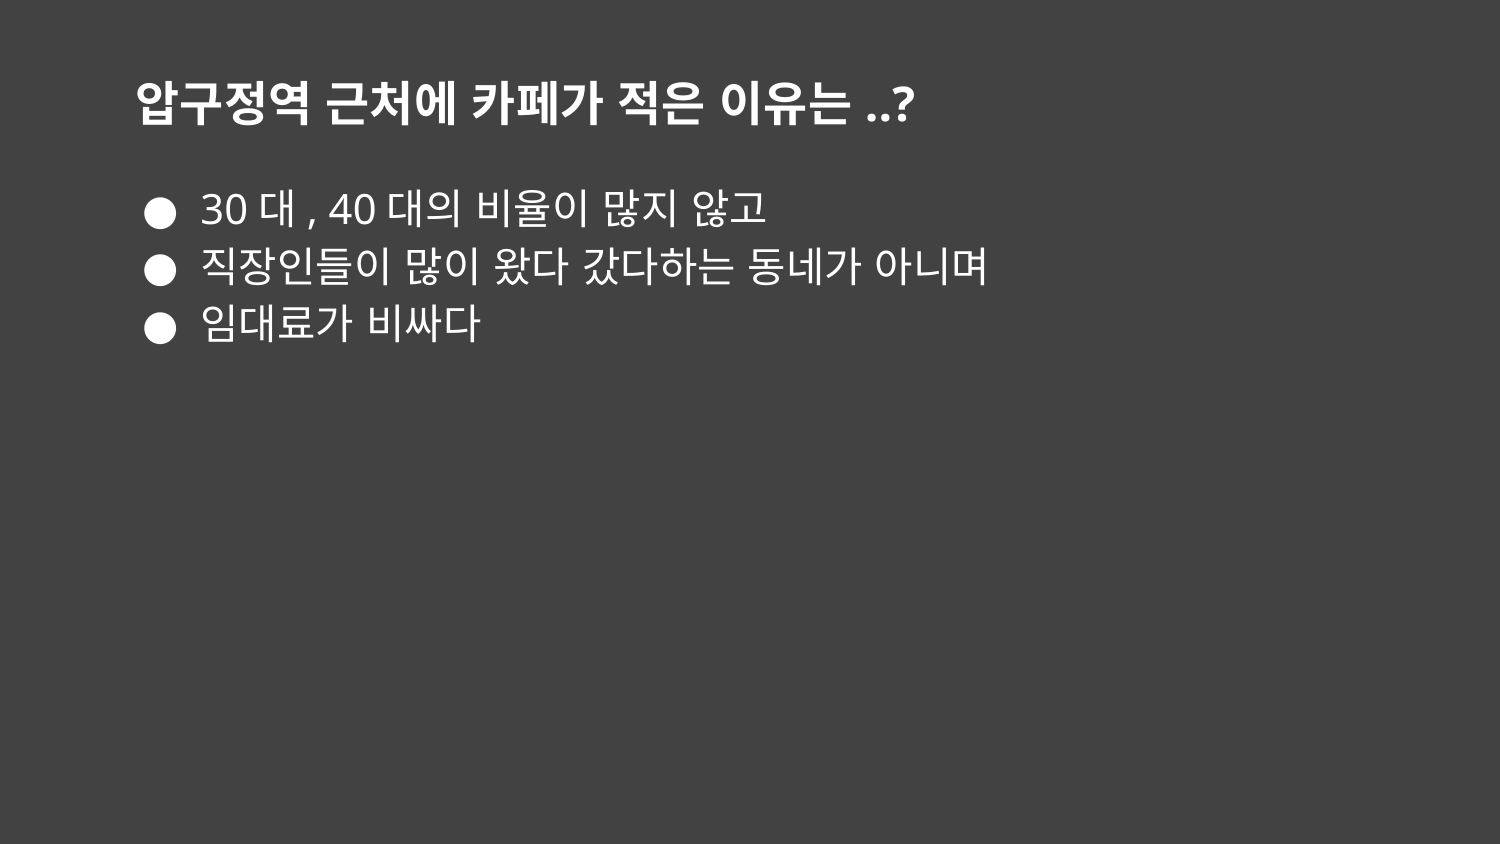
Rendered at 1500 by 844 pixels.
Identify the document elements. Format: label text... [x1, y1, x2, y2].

text_box 30대, 40대의 비율이 많지 않고 직장인들이 많이 왔다 갔다하는 동네가 아니며 임대료가 비싸다 [110, 160, 1242, 766]
title 압구정역 근처에 카페가 적은 이유는..? [120, 58, 1375, 149]
